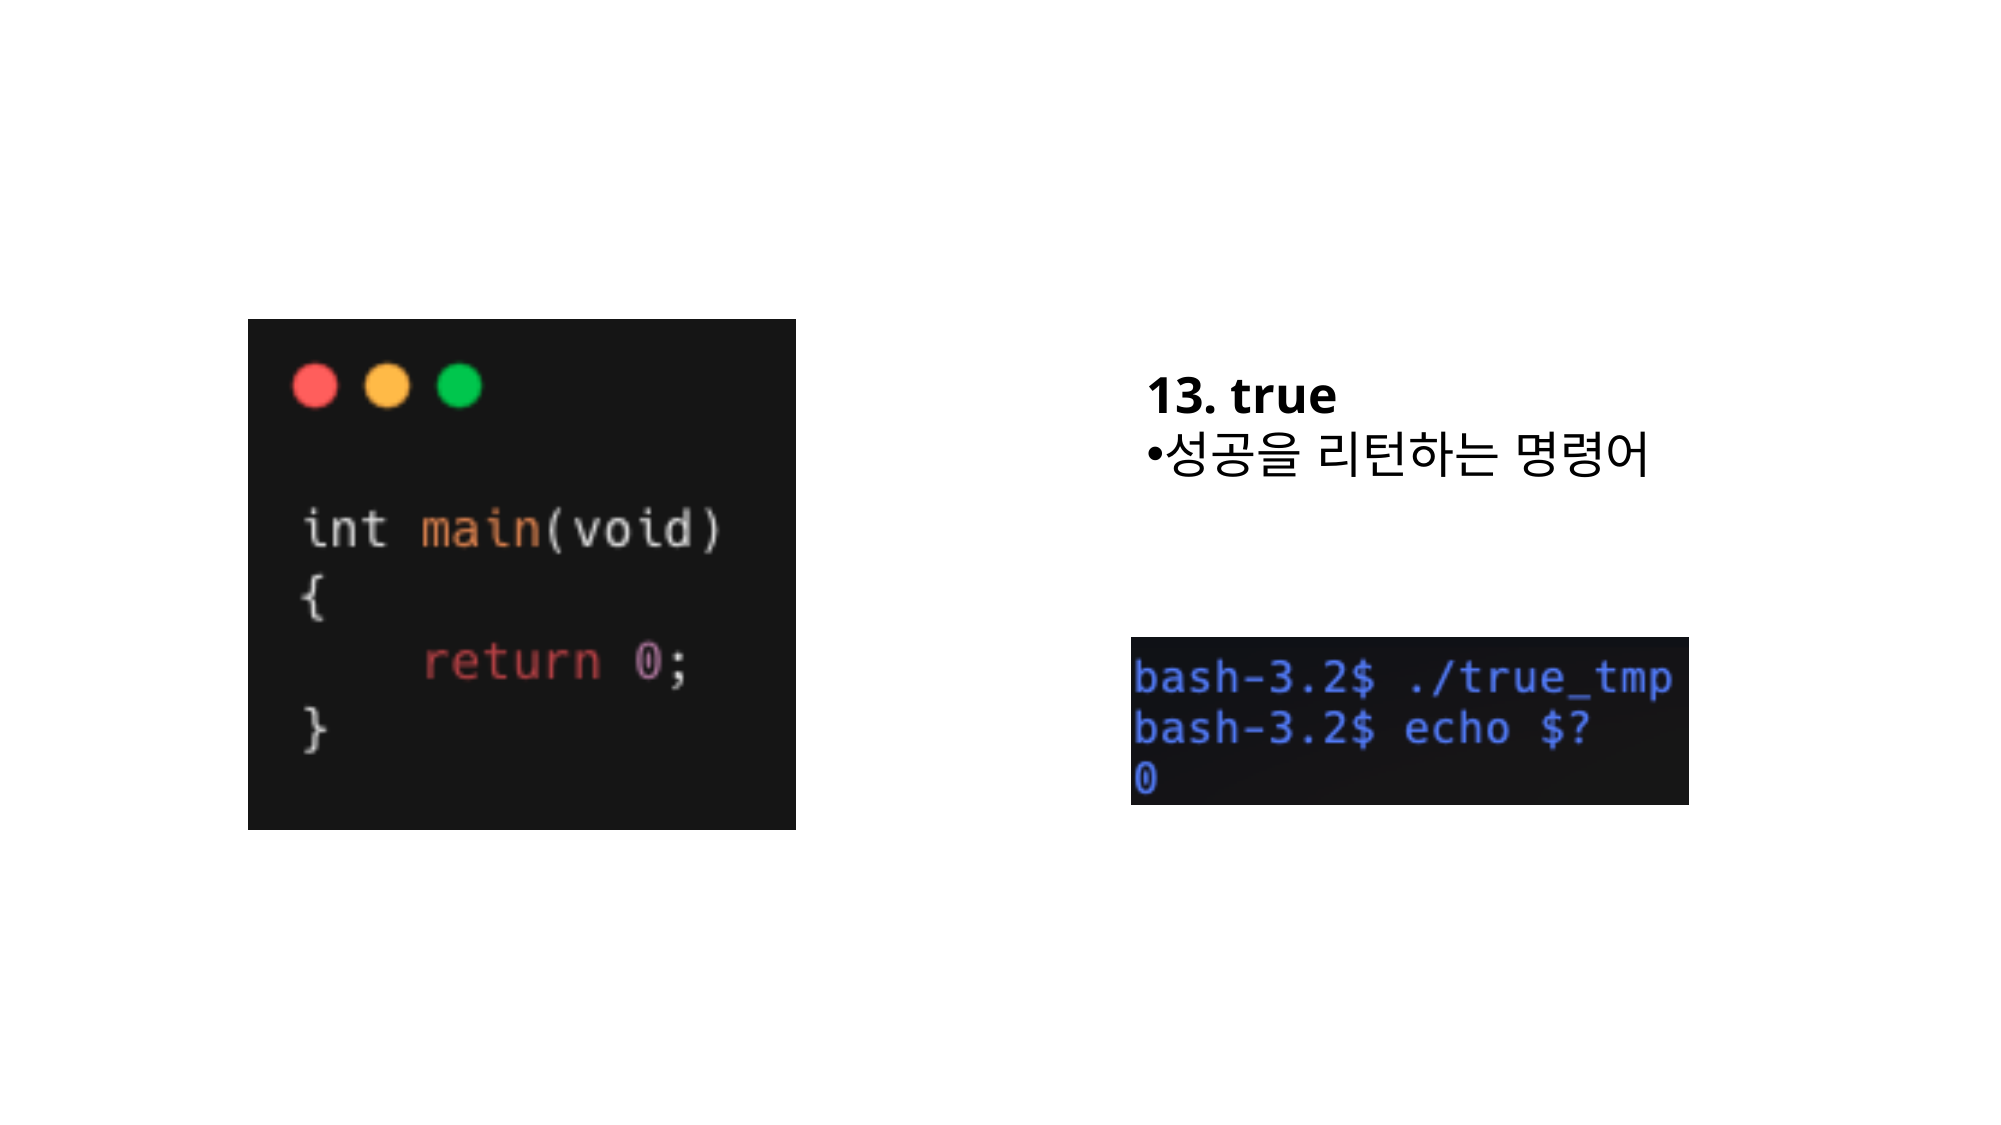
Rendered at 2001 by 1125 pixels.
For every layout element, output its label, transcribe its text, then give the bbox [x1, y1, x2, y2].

picture [248, 319, 796, 830]
text_box 13. true 성공을 리턴하는 명령어 [1131, 356, 1734, 491]
picture [1131, 637, 1689, 806]
